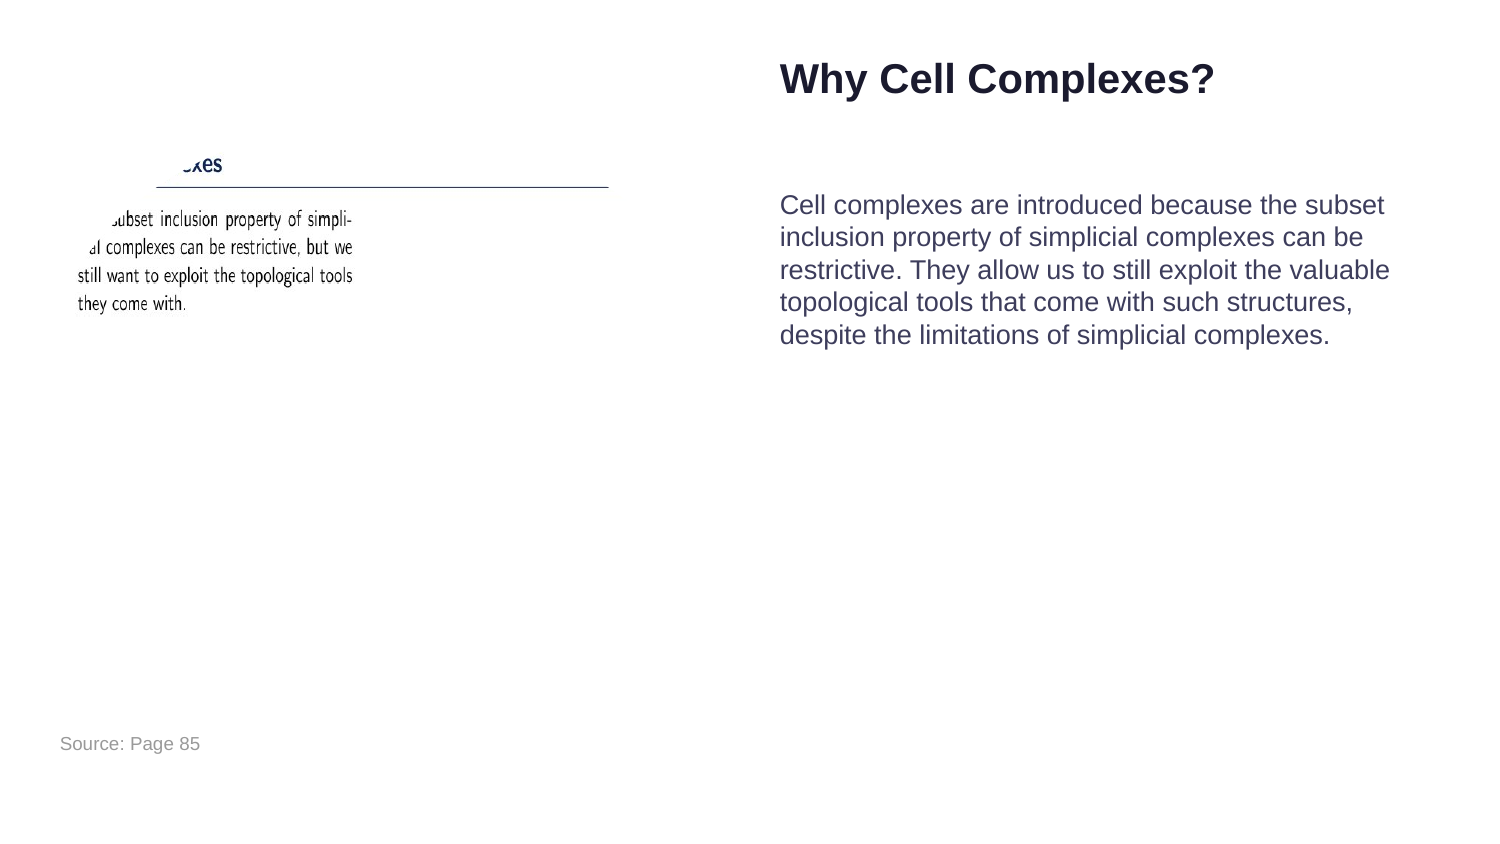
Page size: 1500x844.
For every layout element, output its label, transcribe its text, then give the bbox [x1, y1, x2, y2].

text_box Cell complexes are introduced because the subset inclusion property of simplicial complexes can be restrictive. They allow us to still exploit the valuable topological tools that come with such structures, despite the limitations of simplicial complexes. [764, 179, 1440, 645]
text_box Source: Page 85 [44, 719, 495, 765]
text_box Why Cell Complexes? [764, 44, 1440, 165]
picture [44, 119, 720, 645]
